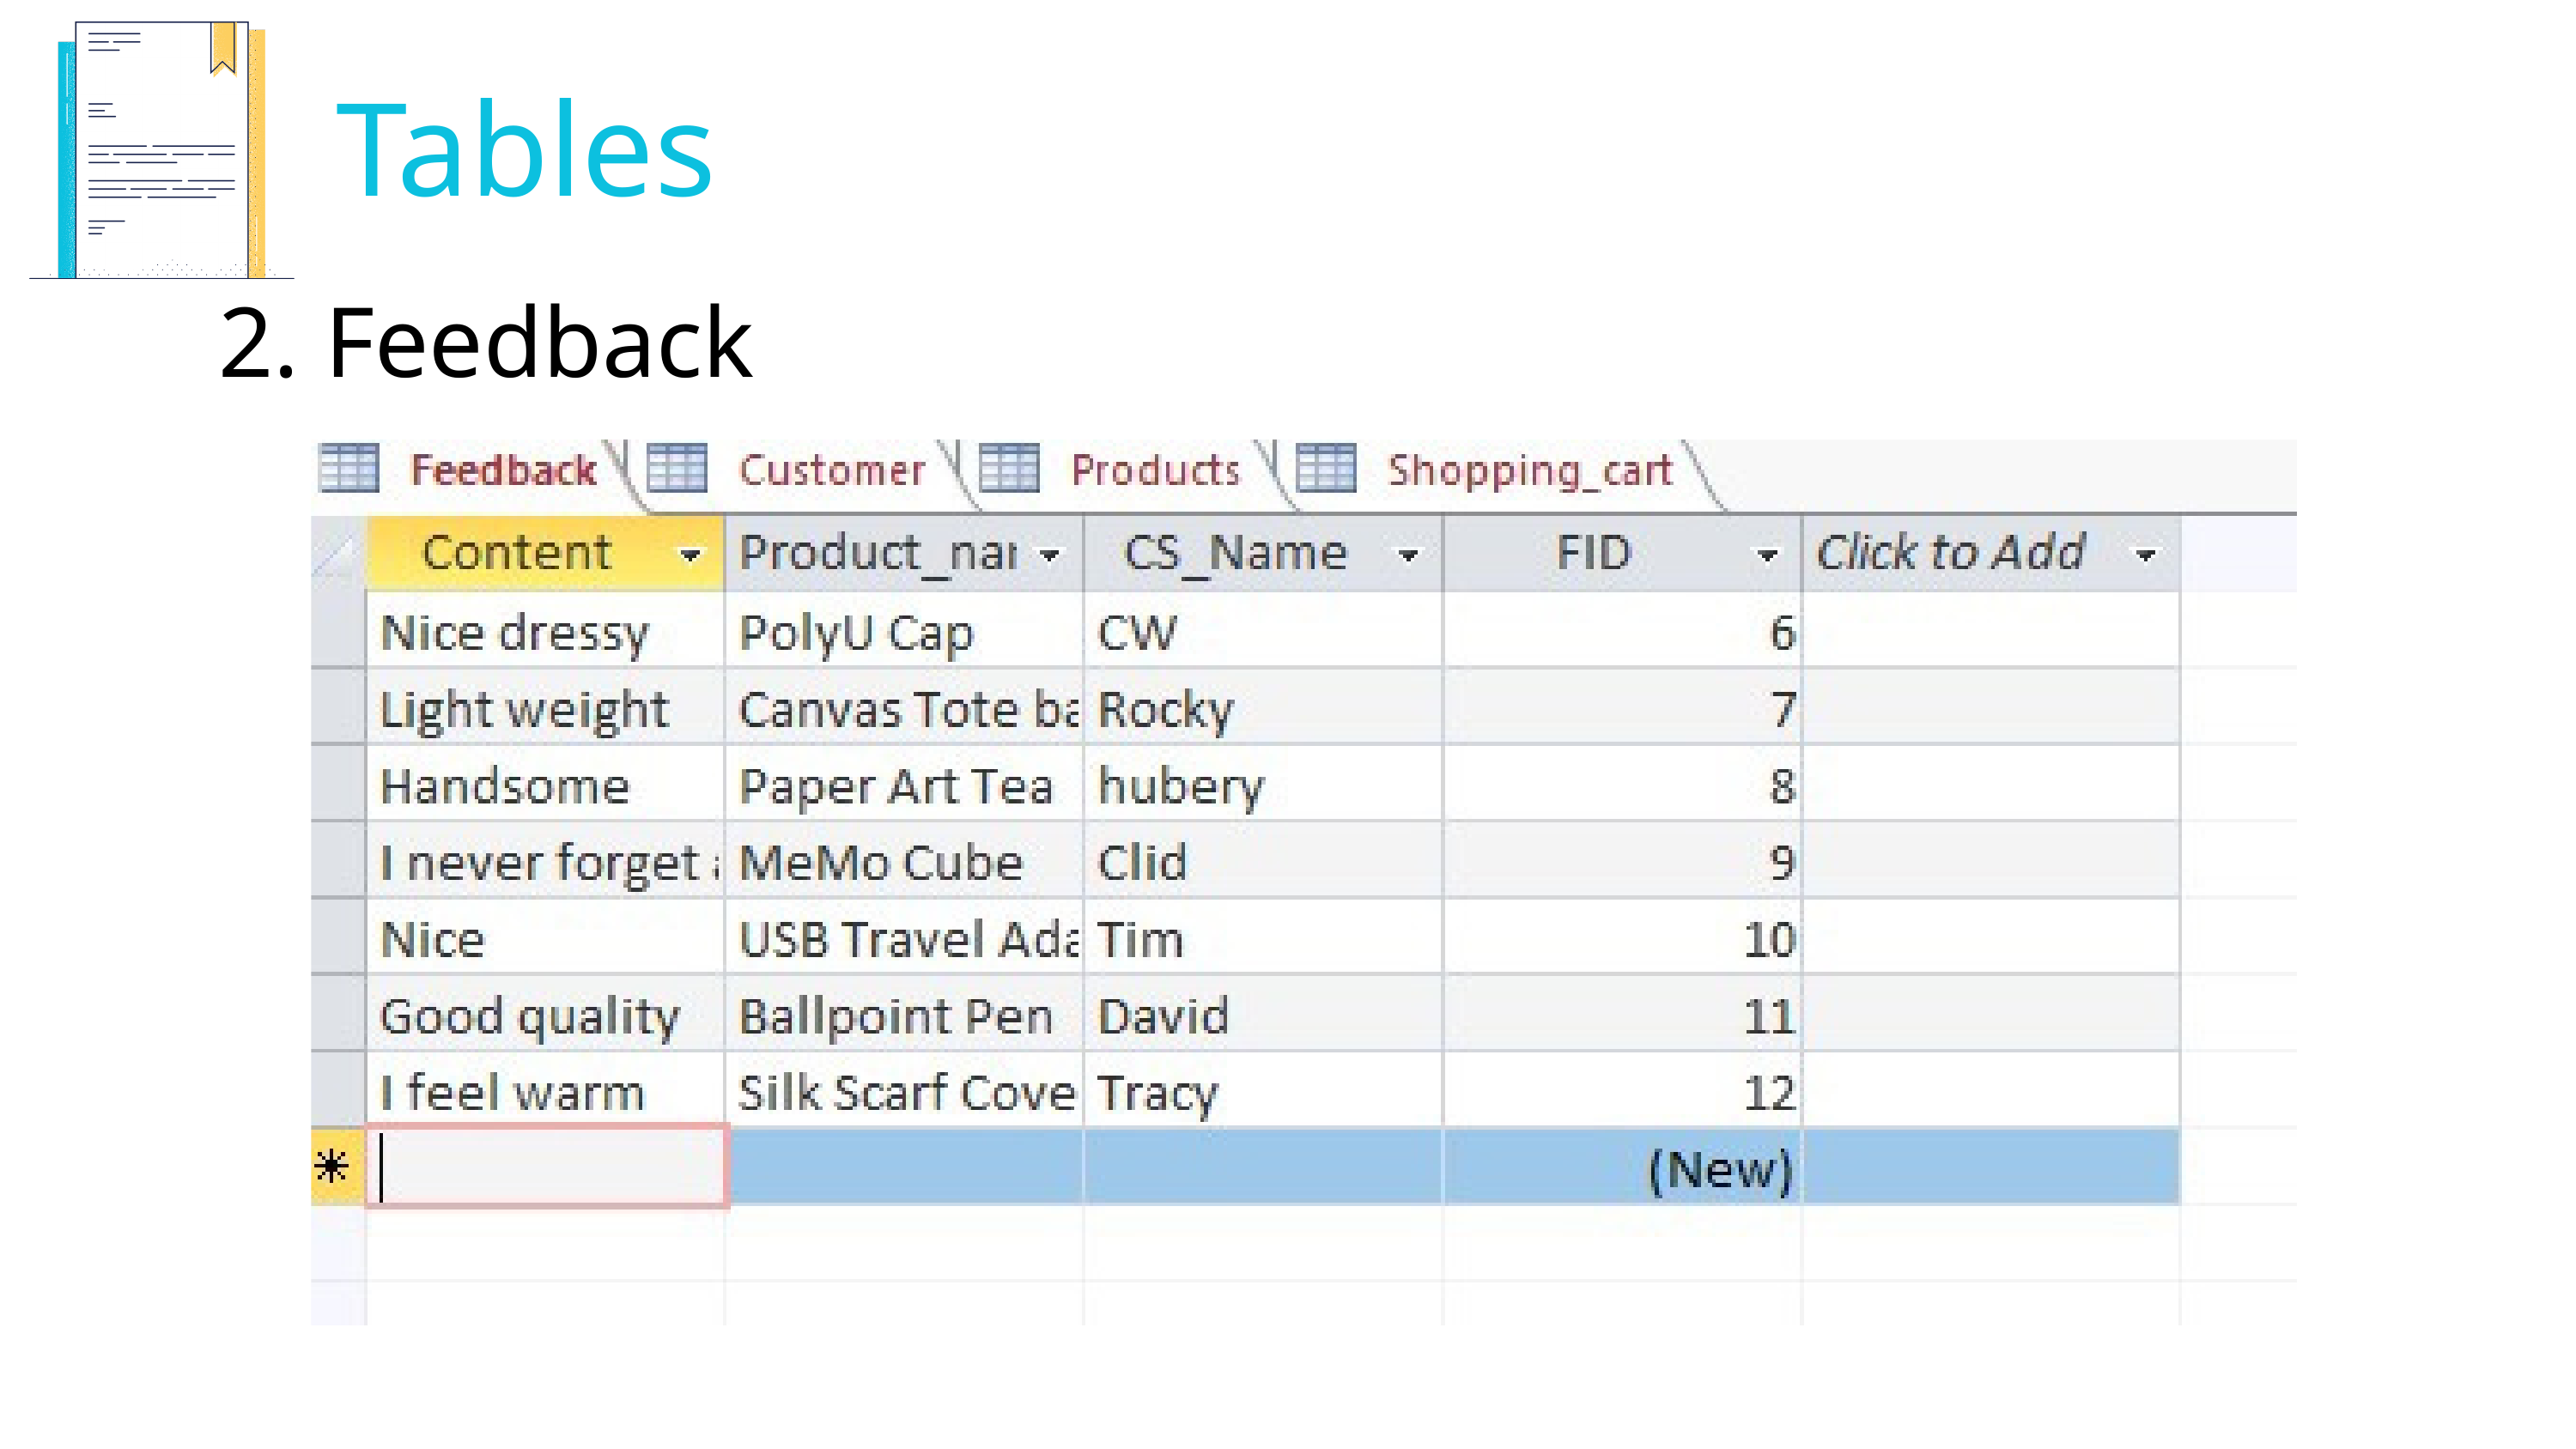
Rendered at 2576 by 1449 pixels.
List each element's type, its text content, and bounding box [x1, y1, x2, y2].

text_box [29, 21, 295, 270]
text_box [311, 440, 2297, 1325]
text_box 2. Feedback [29, 270, 945, 397]
text_box Tables [336, 67, 1571, 222]
